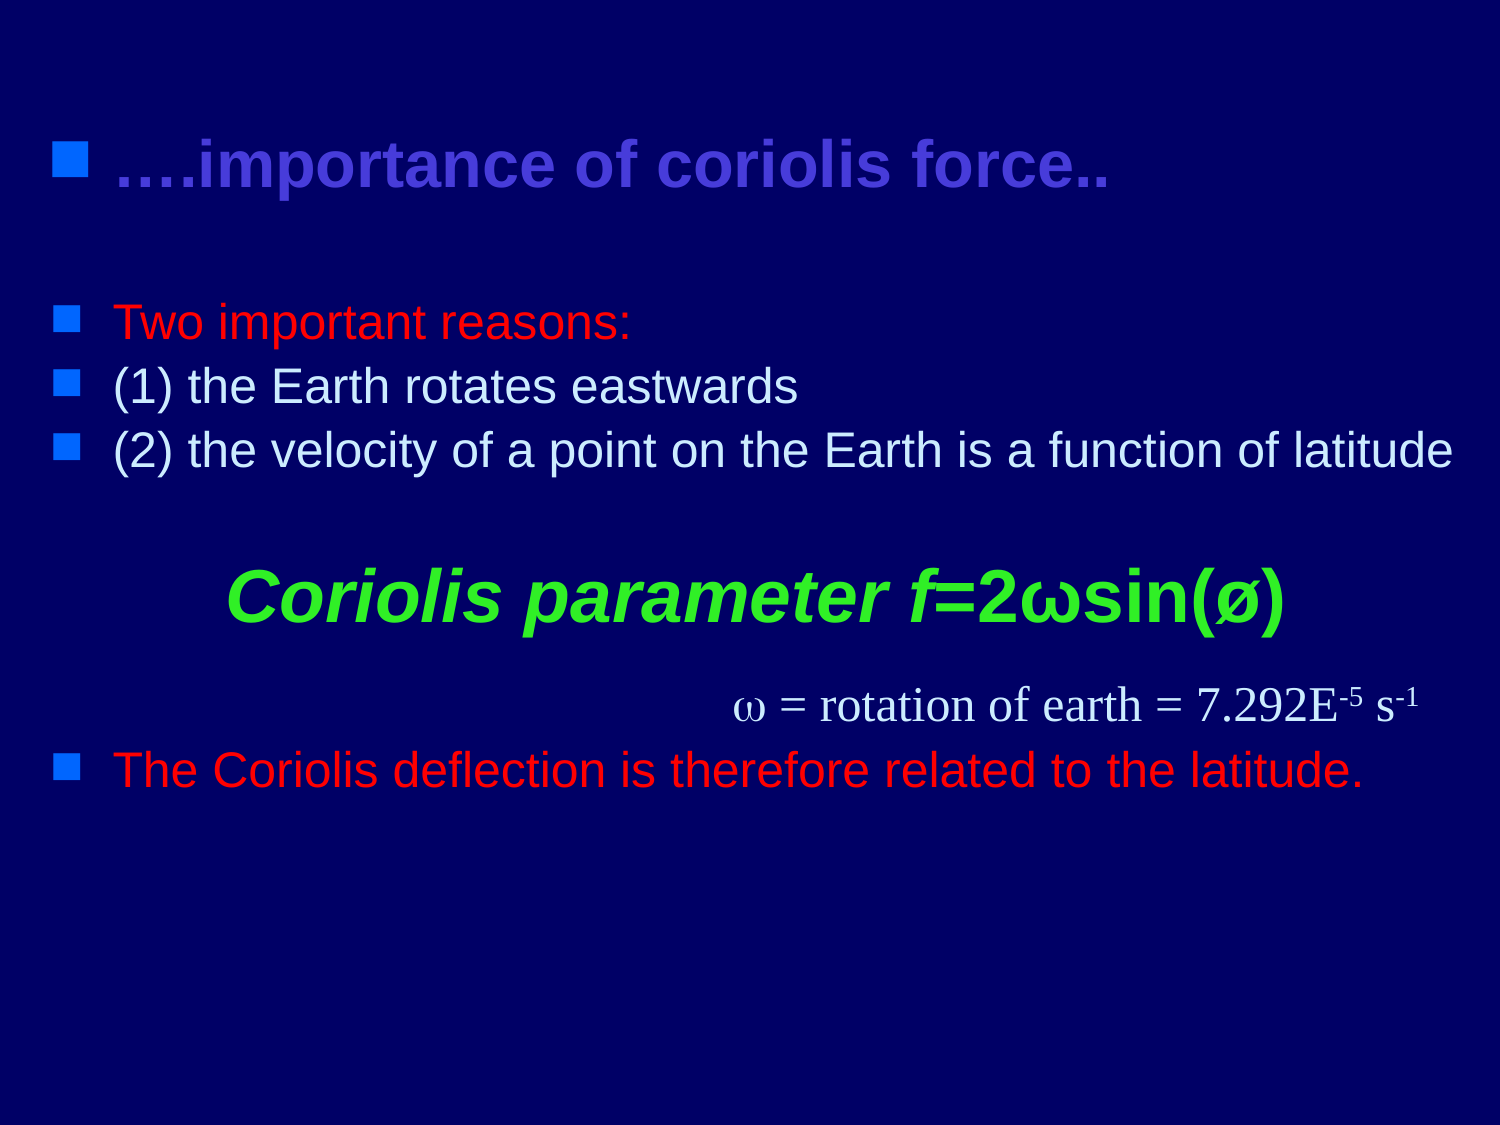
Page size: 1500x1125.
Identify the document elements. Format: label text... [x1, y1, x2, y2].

text_box  = rotation of earth = 7.292E-5 s-1 [717, 664, 1448, 740]
list ….importance of coriolis force.. Two important reasons: (1) the Earth rotates eastwards (2) the velocity of a point on the Earth is a function of latitude Coriolis parameter f=2ωsin(ø) The Coriolis deflection is therefore related to the latitude. [40, 54, 1471, 1059]
